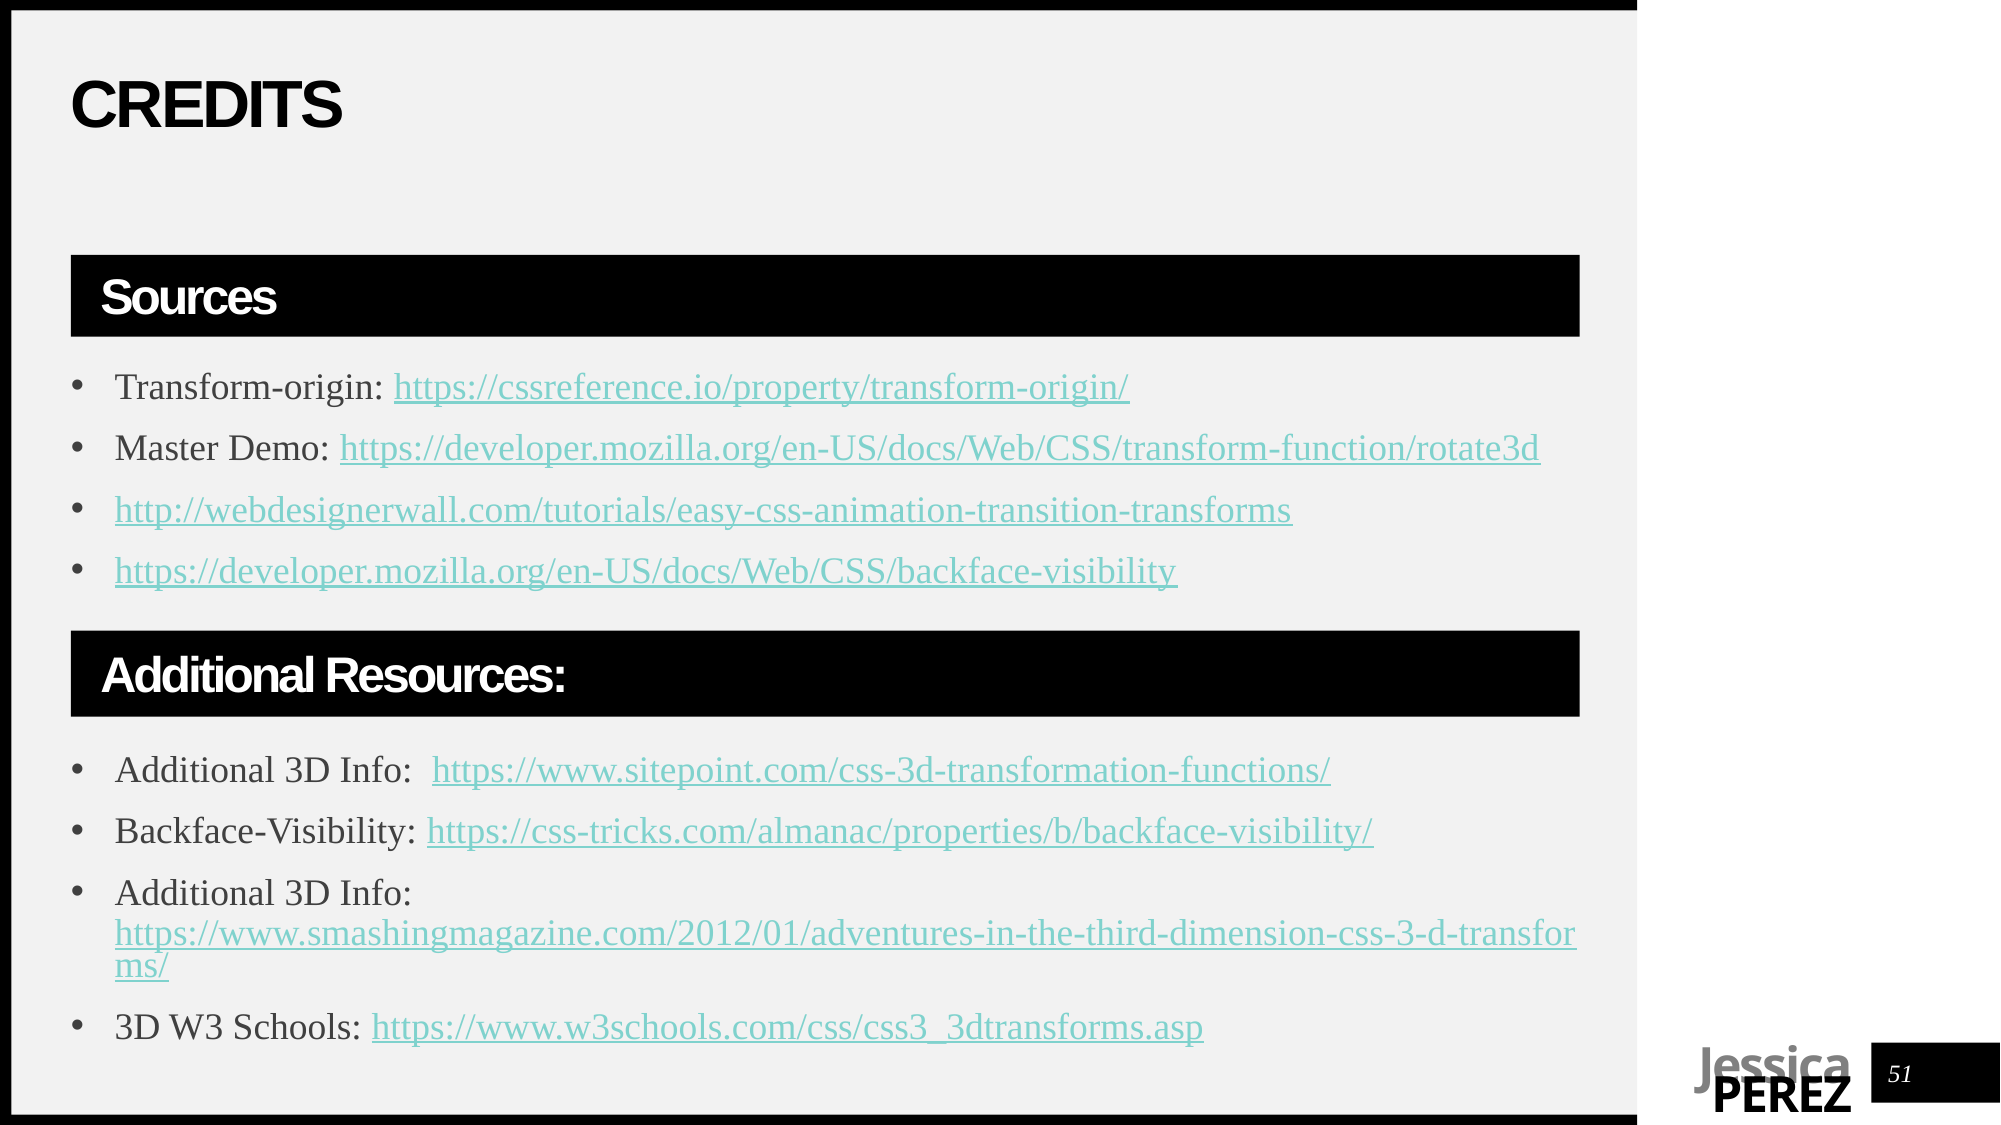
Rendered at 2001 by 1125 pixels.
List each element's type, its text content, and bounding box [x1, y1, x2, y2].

list Transform-origin: https://cssreference.io/property/transform-origin/ Master Demo: https://developer.mozilla.org/en-US/docs/Web/CSS/transform-function/rotate3d http://webdesignerwall.com/tutorials/easy-css-animation-transition-transforms https://developer.mozilla.org/en-US/docs/Web/CSS/backface-visibility [70, 367, 1580, 522]
title Credits [70, 70, 1580, 142]
slide_number 51 [1877, 1050, 1924, 1096]
text_box Additional 3D Info: https://www.sitepoint.com/css-3d-transformation-functions/ Backface-Visibility: https://css-tricks.com/almanac/properties/b/backface-visibility/ Additional 3D Info: https://www.smashingmagazine.com/2012/01/adventures-in-the-third-dimension-css-3-d-transforms/ 3D W3 Schools: https://www.w3schools.com/css/css3_3dtransforms.asp [70, 750, 1580, 1051]
list Additional Resources: [70, 630, 1580, 717]
list Sources [70, 254, 1580, 337]
